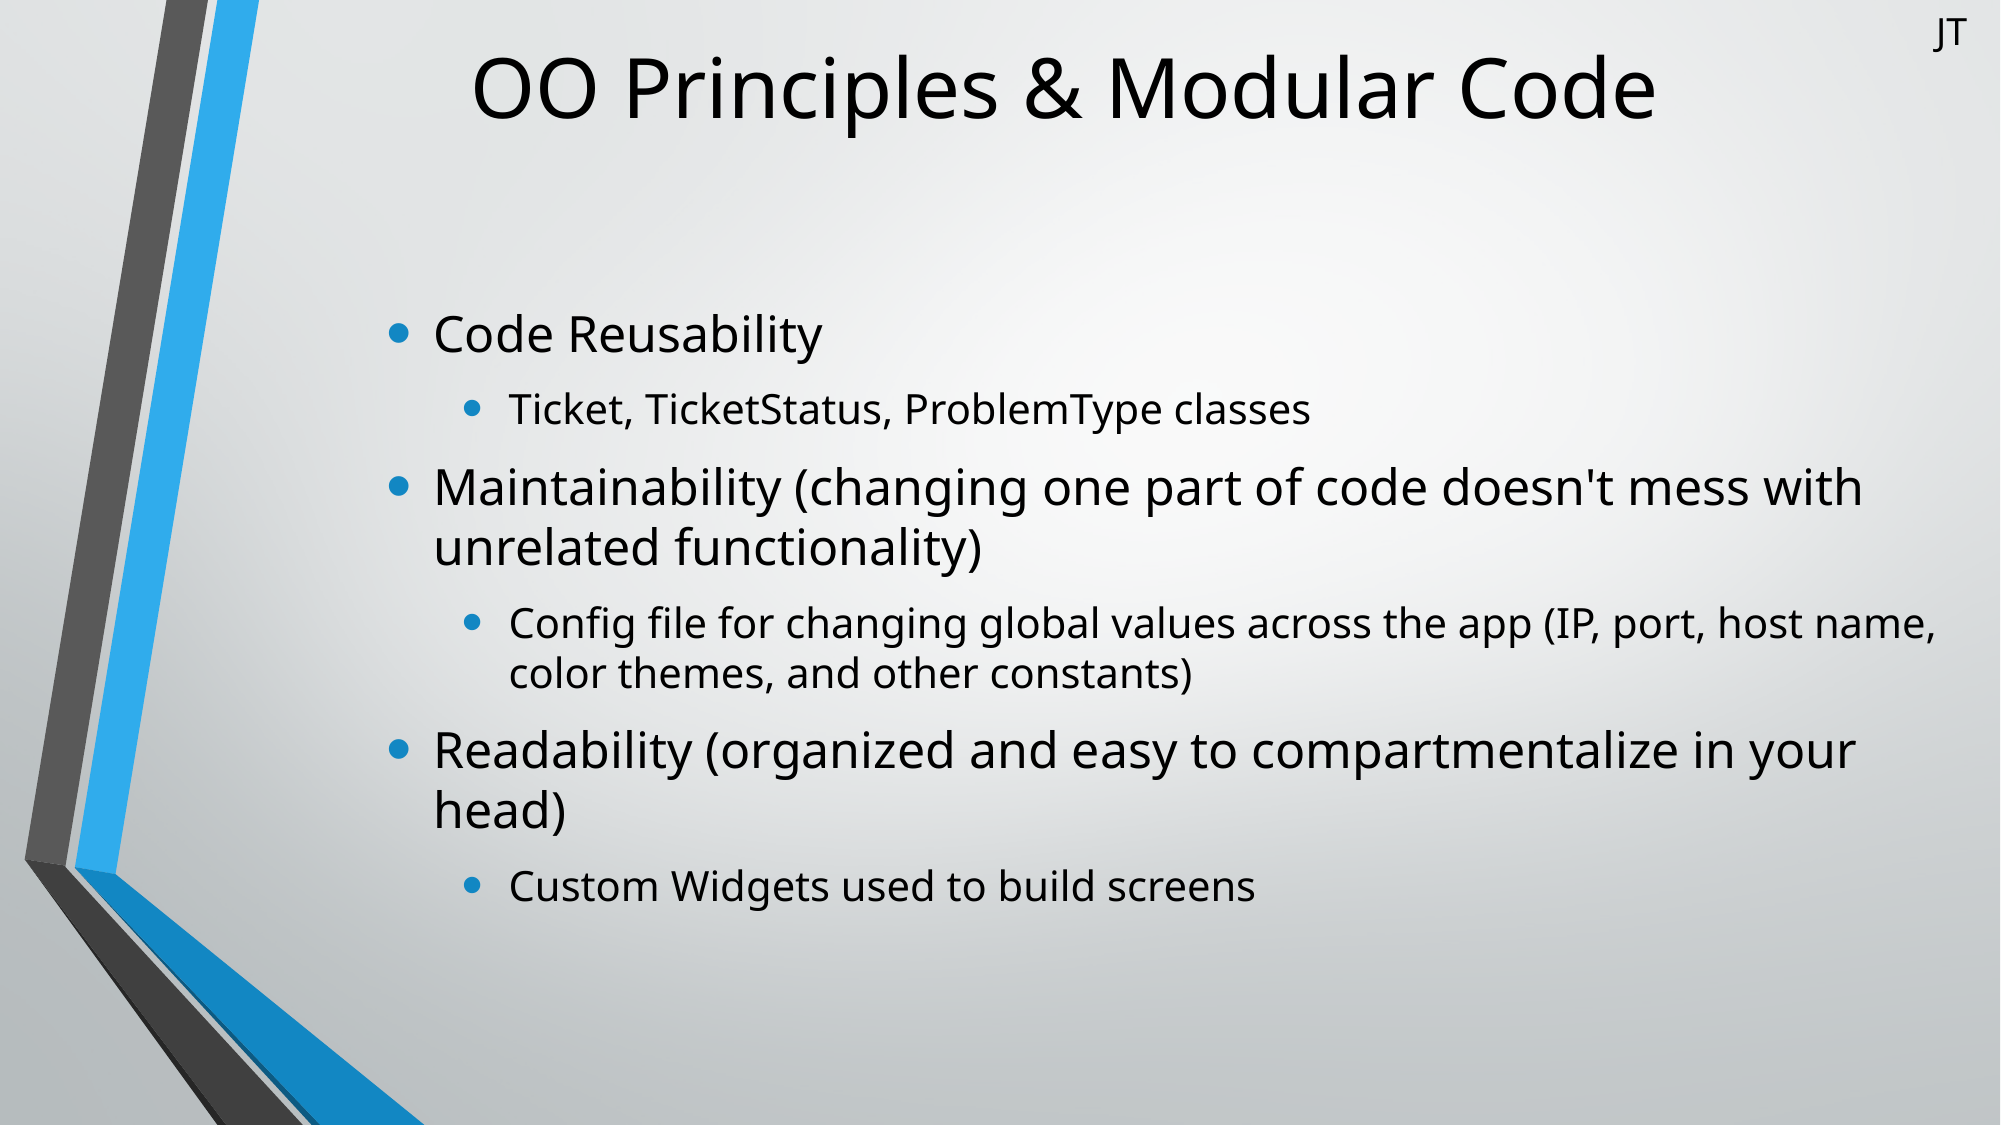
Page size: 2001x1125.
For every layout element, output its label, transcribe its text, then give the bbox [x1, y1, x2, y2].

list Code Reusability Ticket, TicketStatus, ProblemType classes Maintainability (changing one part of code doesn't mess with unrelated functionality) Config file for changing global values across the app (IP, port, host name, color themes, and other constants) Readability (organized and easy to compartmentalize in your head) Custom Widgets used to build screens [371, 179, 2000, 1125]
title OO Principles & Modular Code [243, 0, 1887, 170]
text_box JT [1903, 0, 2000, 60]
